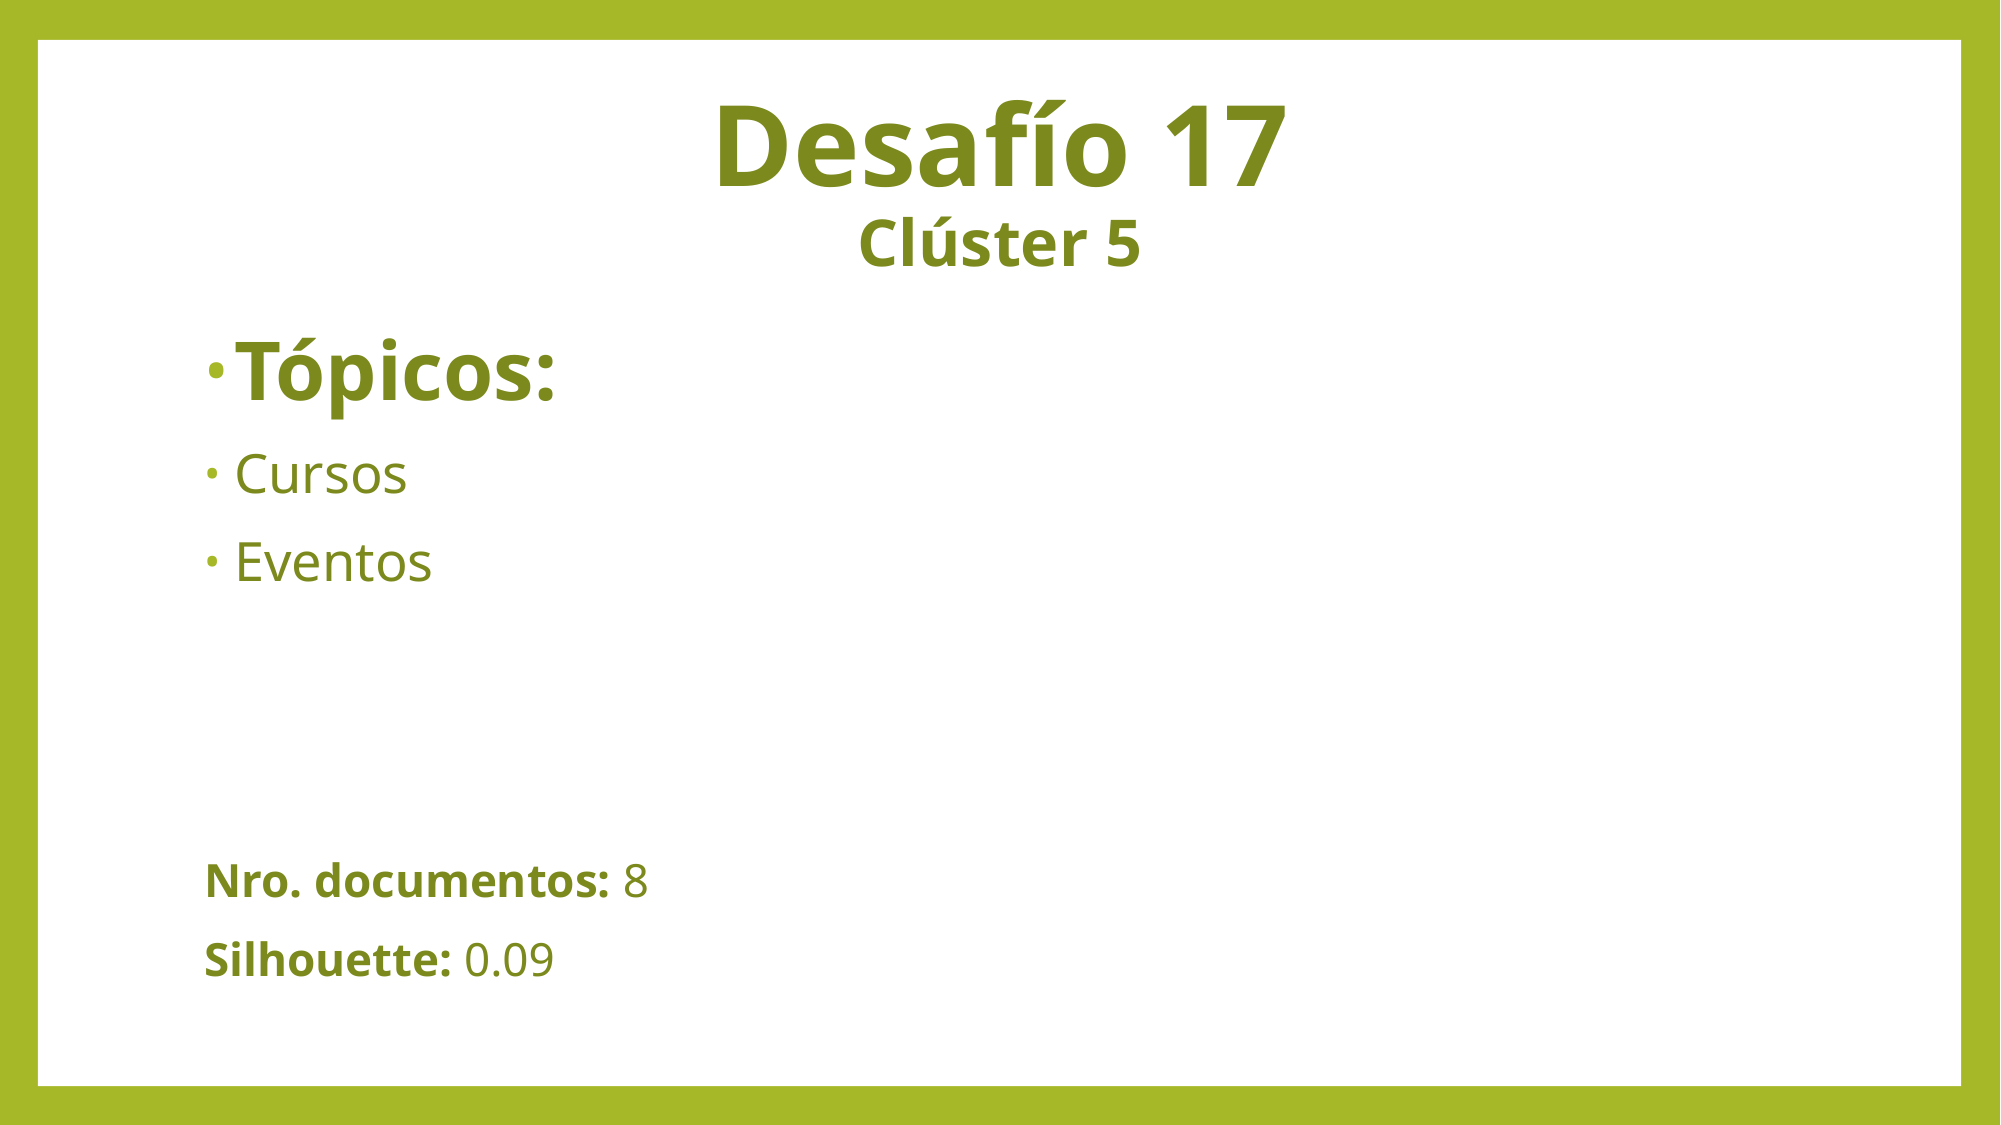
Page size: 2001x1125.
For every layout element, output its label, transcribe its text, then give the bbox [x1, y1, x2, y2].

title Desafío 17 Clúster 5 [189, 73, 1810, 296]
list Tópicos: Cursos Eventos Nro. documentos: 8 Silhouette: 0.09 [181, 322, 1850, 1025]
